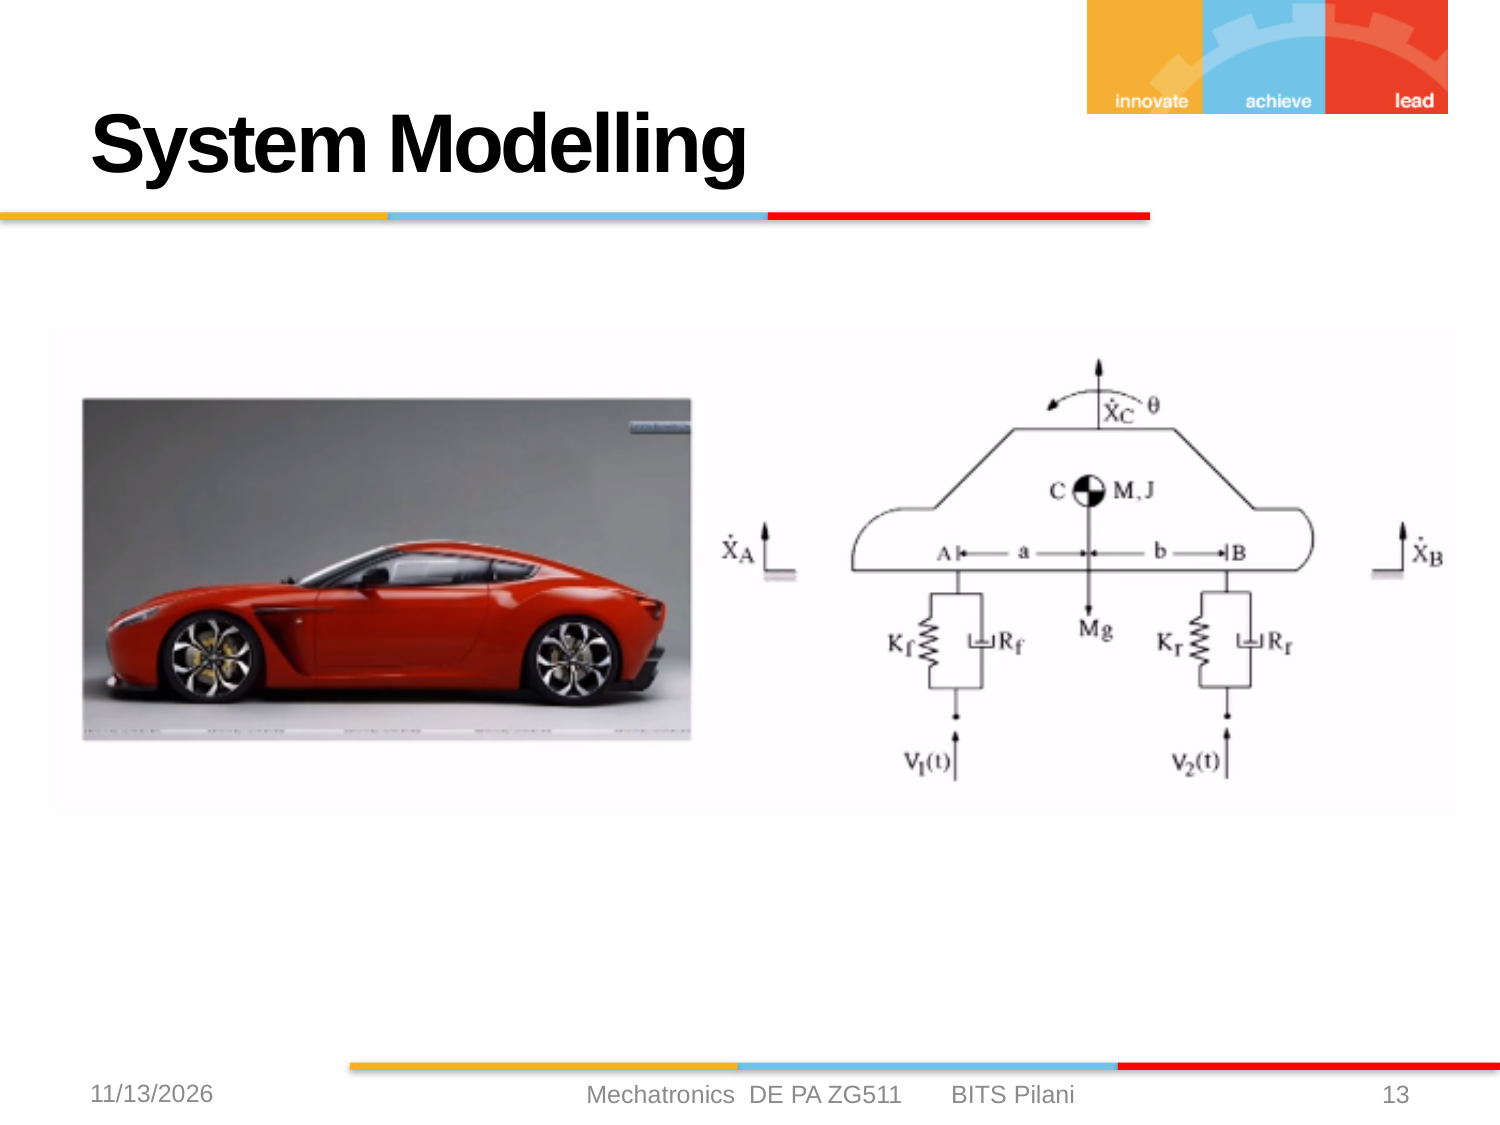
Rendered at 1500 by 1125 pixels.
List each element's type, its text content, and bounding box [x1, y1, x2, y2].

slide_number 13 [1250, 1062, 1425, 1125]
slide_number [75, 1062, 425, 1123]
footer Mechatronics DE PA ZG511 BITS Pilani [474, 1062, 1188, 1125]
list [49, 324, 1459, 813]
picture [1087, 0, 1448, 114]
title System Modelling [75, 45, 1425, 233]
